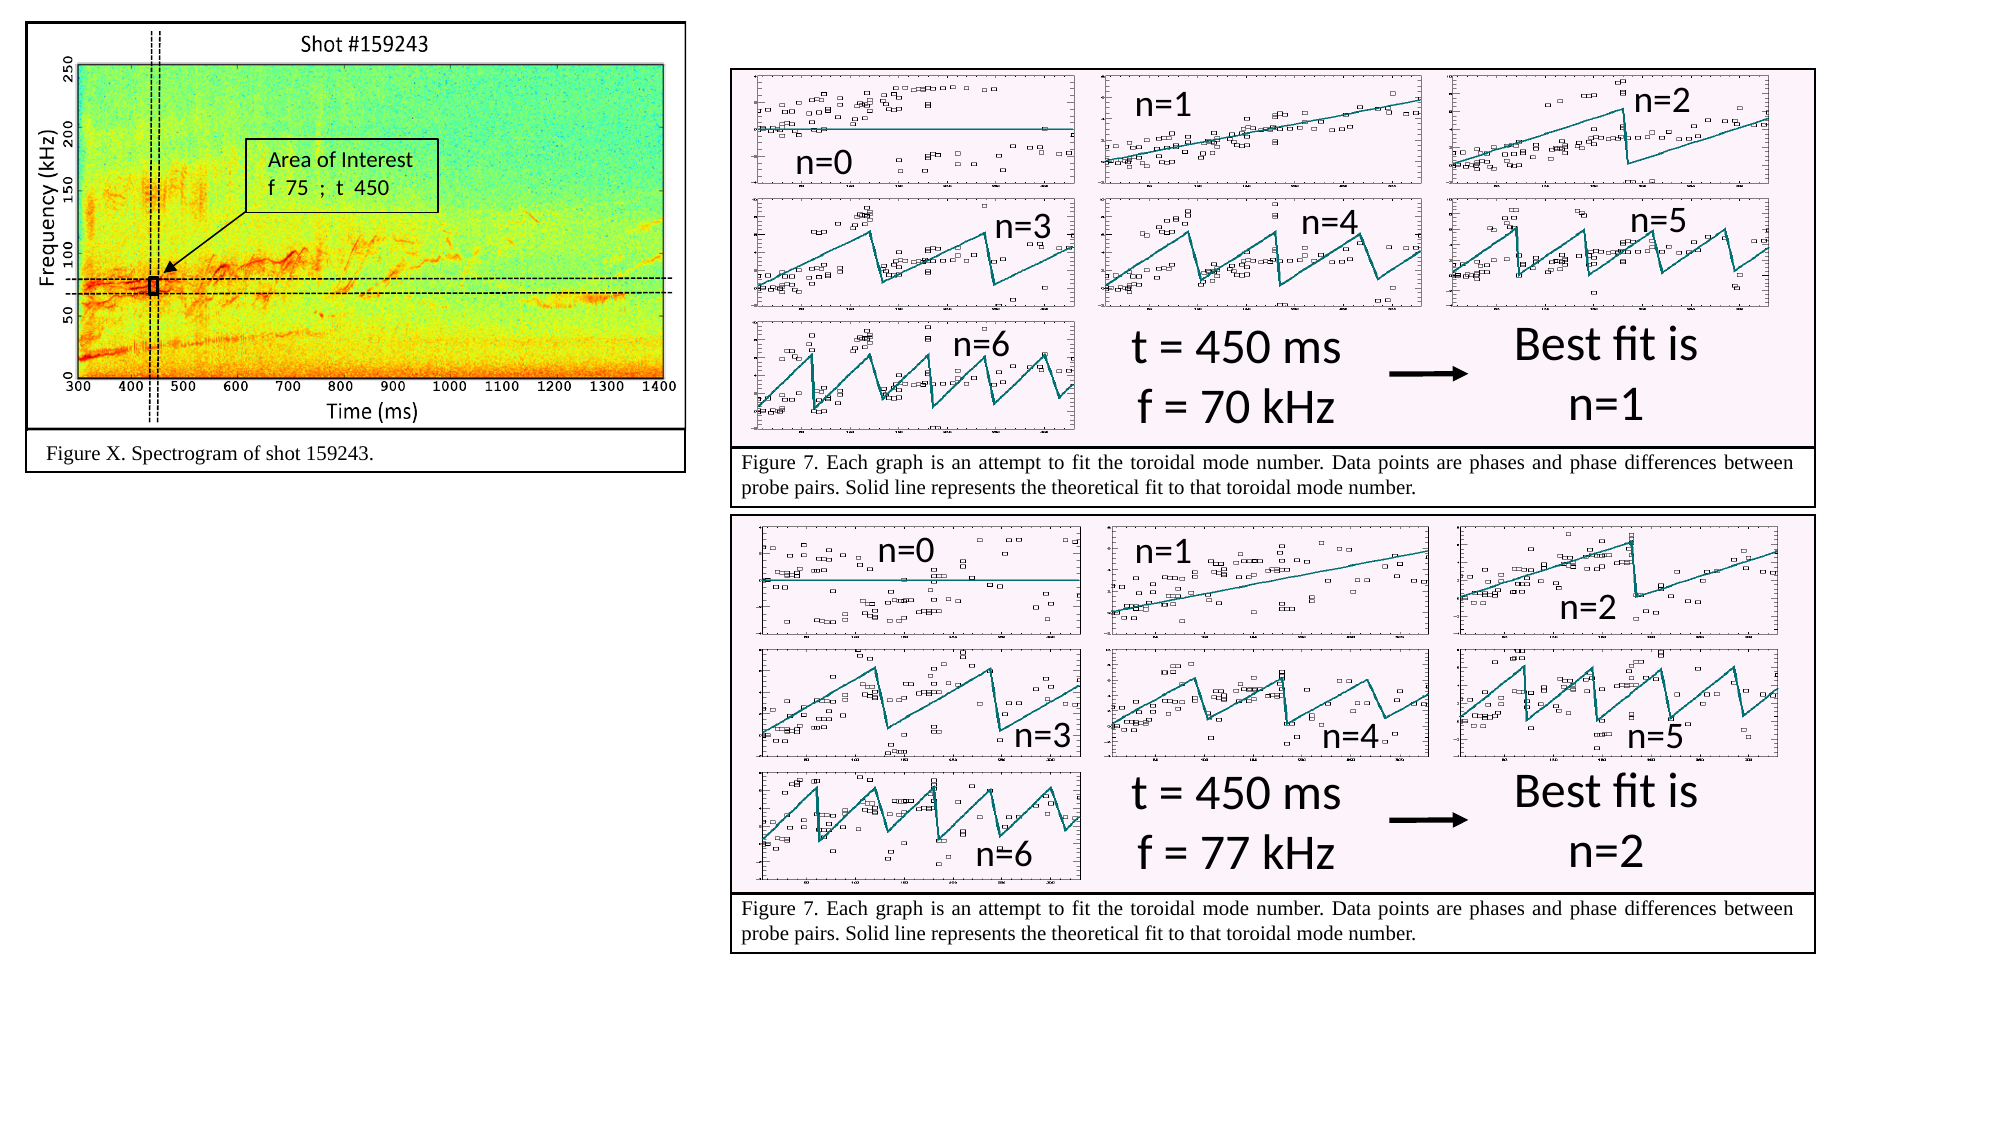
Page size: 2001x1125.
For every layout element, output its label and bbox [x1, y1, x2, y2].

text_box [25, 15, 687, 473]
text_box [726, 67, 1879, 511]
text_box [726, 514, 1879, 957]
